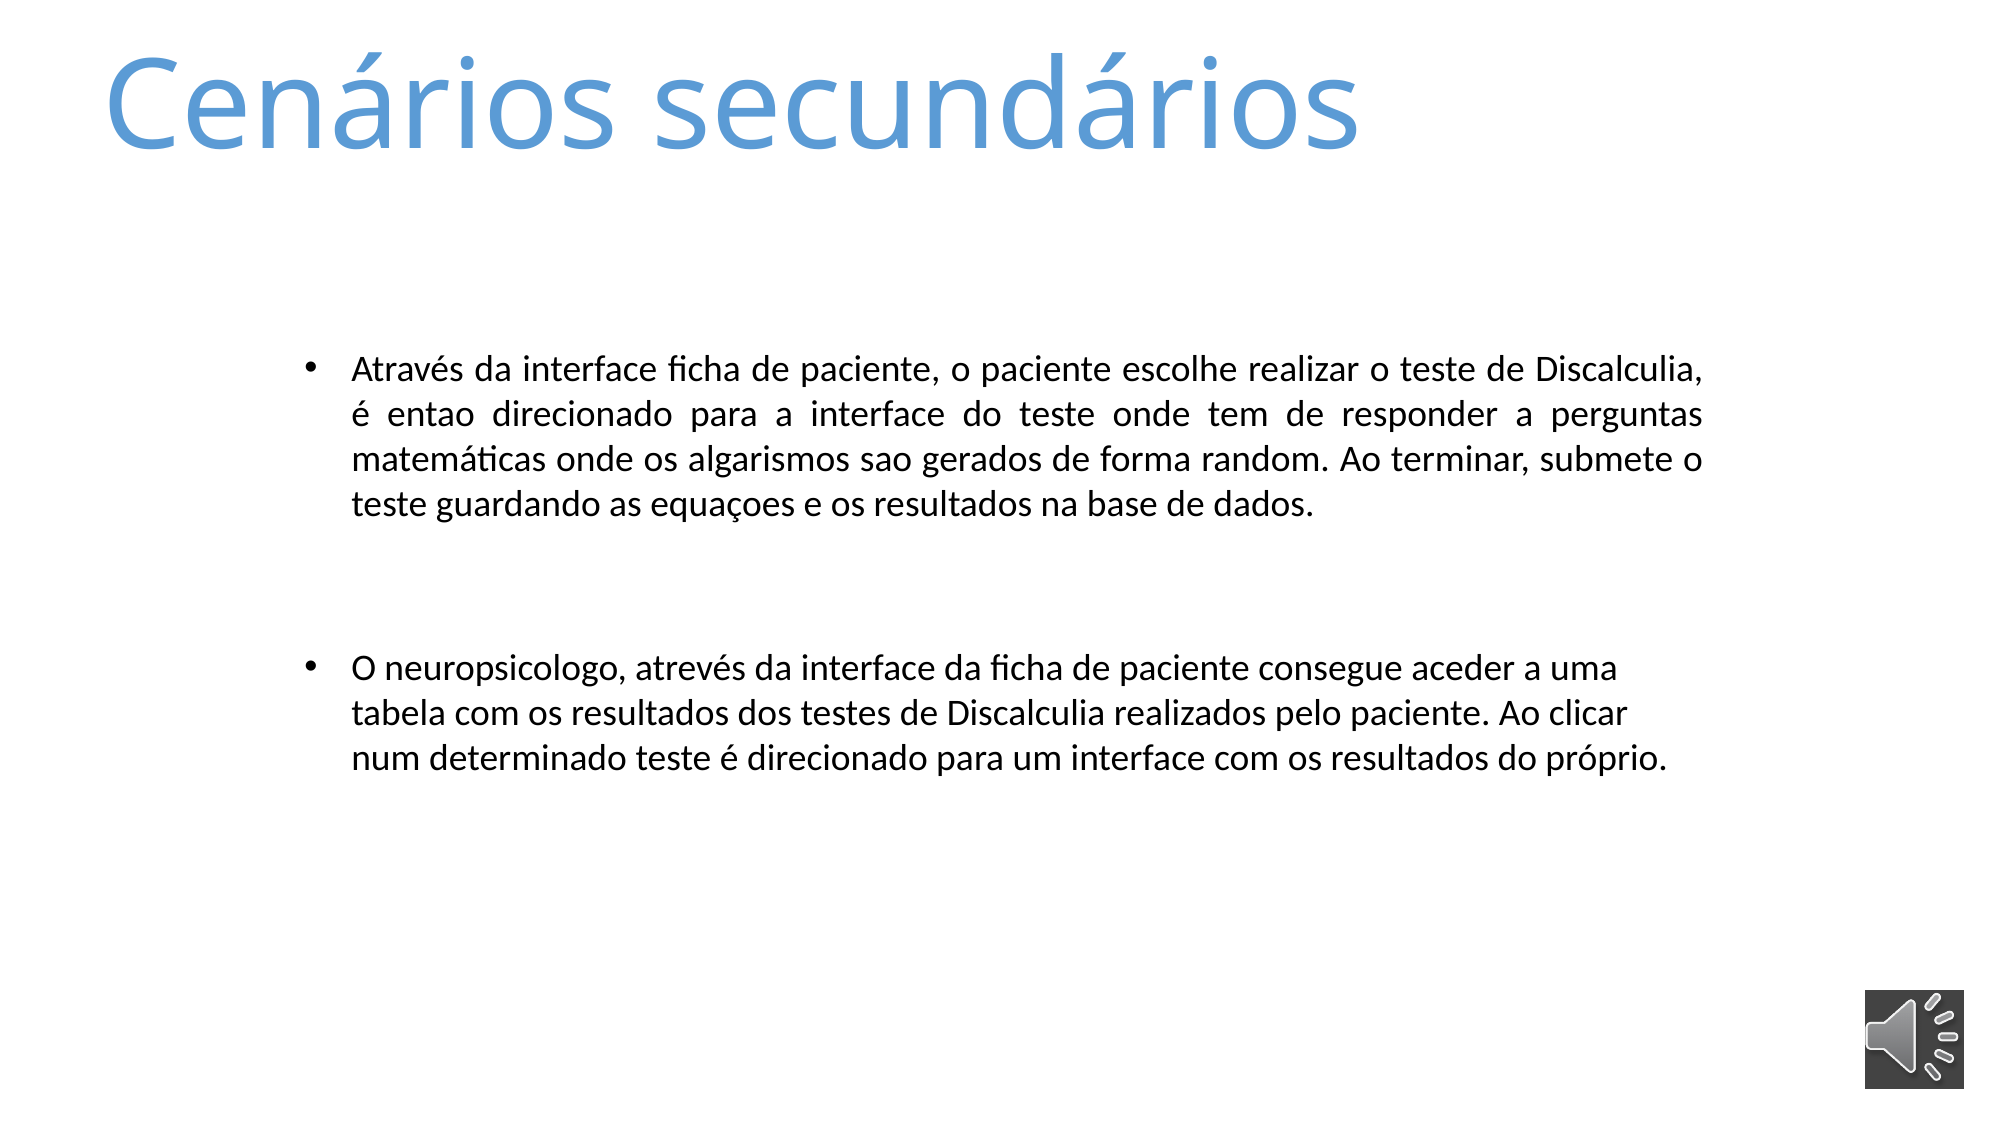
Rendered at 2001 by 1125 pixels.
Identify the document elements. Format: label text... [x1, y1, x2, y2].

text_box Através da interface ficha de paciente, o paciente escolhe realizar o teste de Discalculia, é entao direcionado para a interface do teste onde tem de responder a perguntas matemáticas onde os algarismos sao gerados de forma random. Ao terminar, submete o teste guardando as equaçoes e os resultados na base de dados. [289, 336, 1720, 577]
title Cenários secundários [87, 0, 1813, 217]
text_box O neuropsicologo, atrevés da interface da ficha de paciente consegue aceder a uma tabela com os resultados dos testes de Discalculia realizados pelo paciente. Ao clicar num determinado teste é direcionado para um interface com os resultados do próprio. [289, 635, 1720, 786]
picture [1864, 989, 1965, 1090]
